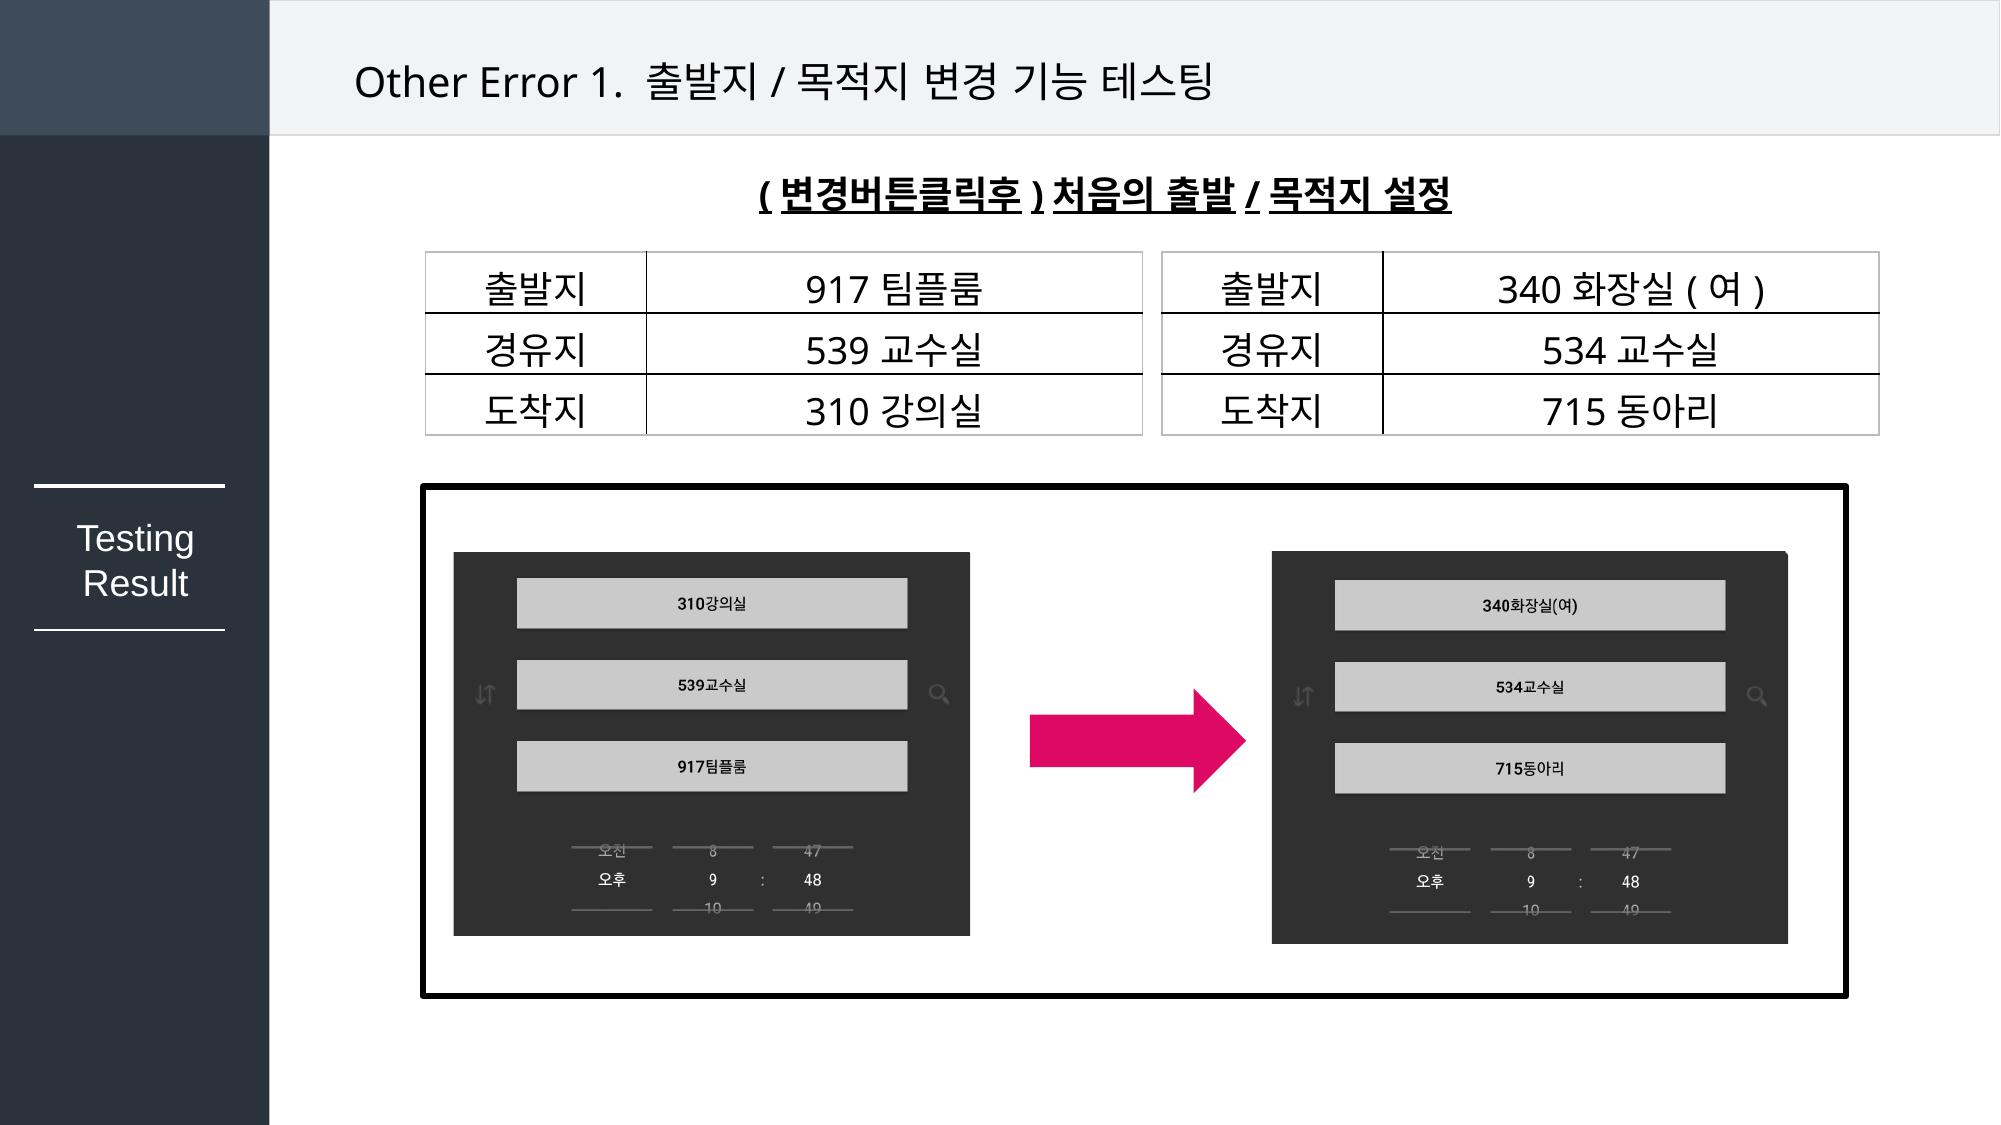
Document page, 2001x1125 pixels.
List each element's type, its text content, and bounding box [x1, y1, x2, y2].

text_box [34, 485, 226, 631]
table_cell 도착지 [1163, 375, 1382, 434]
picture [453, 552, 971, 936]
table_header 출발지 [426, 253, 646, 312]
picture [1271, 551, 1789, 944]
table_header 917팀플룸 [647, 253, 1142, 312]
table_cell 310강의실 [647, 375, 1142, 434]
text_box [0, 0, 270, 136]
text_box [1028, 685, 1248, 796]
table_cell 534교수실 [1384, 314, 1878, 373]
text_box (변경버튼클릭후)처음의 출발/목적지 설정 [744, 163, 1536, 224]
table_cell 539교수실 [647, 314, 1142, 373]
text_box [0, 136, 270, 1125]
table_cell 715동아리 [1384, 375, 1878, 434]
text_box [422, 486, 1847, 997]
table_cell 경유지 [426, 314, 646, 373]
text_box [270, 0, 2000, 136]
table_header 출발지 [1163, 253, 1382, 312]
table_cell 경유지 [1163, 314, 1382, 373]
table_cell 도착지 [426, 375, 646, 434]
text_box Other Error 1. 출발지/목적지 변경 기능 테스팅 [339, 45, 1232, 114]
table_header 340화장실(여) [1384, 253, 1878, 312]
